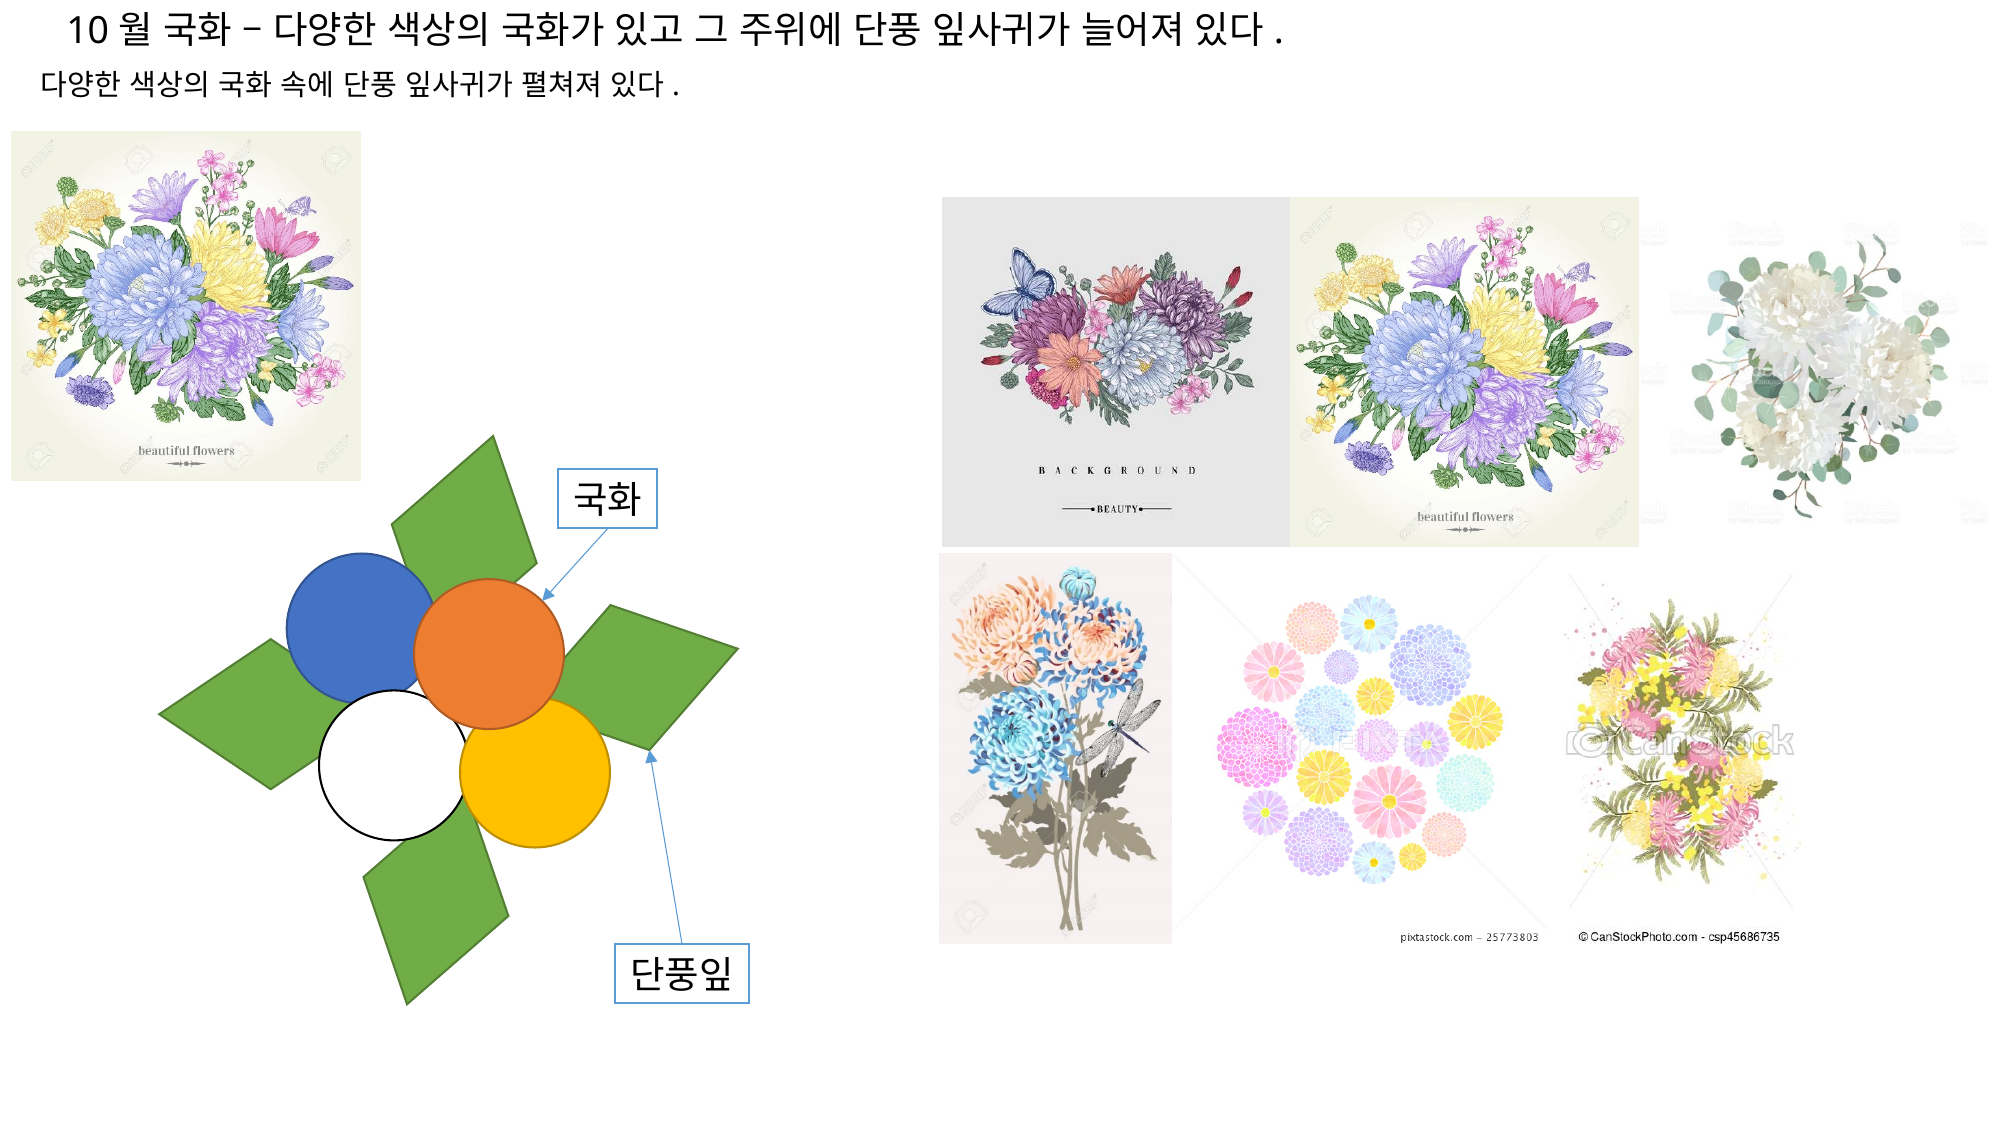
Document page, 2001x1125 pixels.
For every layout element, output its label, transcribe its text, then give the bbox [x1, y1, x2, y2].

text_box [157, 637, 347, 791]
text_box [362, 800, 510, 1007]
text_box [552, 603, 740, 751]
text_box [317, 689, 466, 842]
picture [1547, 553, 1812, 944]
text_box 10월 국화 – 다양한 색상의 국화가 있고 그 주위에 단풍 잎사귀가 늘어져 있다. [51, 0, 1299, 58]
text_box [390, 434, 538, 601]
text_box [938, 553, 1547, 944]
text_box 국화 [557, 468, 658, 529]
text_box 단풍잎 [614, 943, 750, 1004]
picture [942, 197, 1988, 547]
text_box [458, 698, 612, 849]
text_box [649, 750, 682, 944]
text_box [285, 552, 433, 704]
text_box [412, 578, 566, 731]
picture [11, 131, 361, 481]
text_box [542, 529, 608, 602]
text_box 다양한 색상의 국화 속에 단풍 잎사귀가 펼쳐져 있다. [25, 58, 695, 109]
